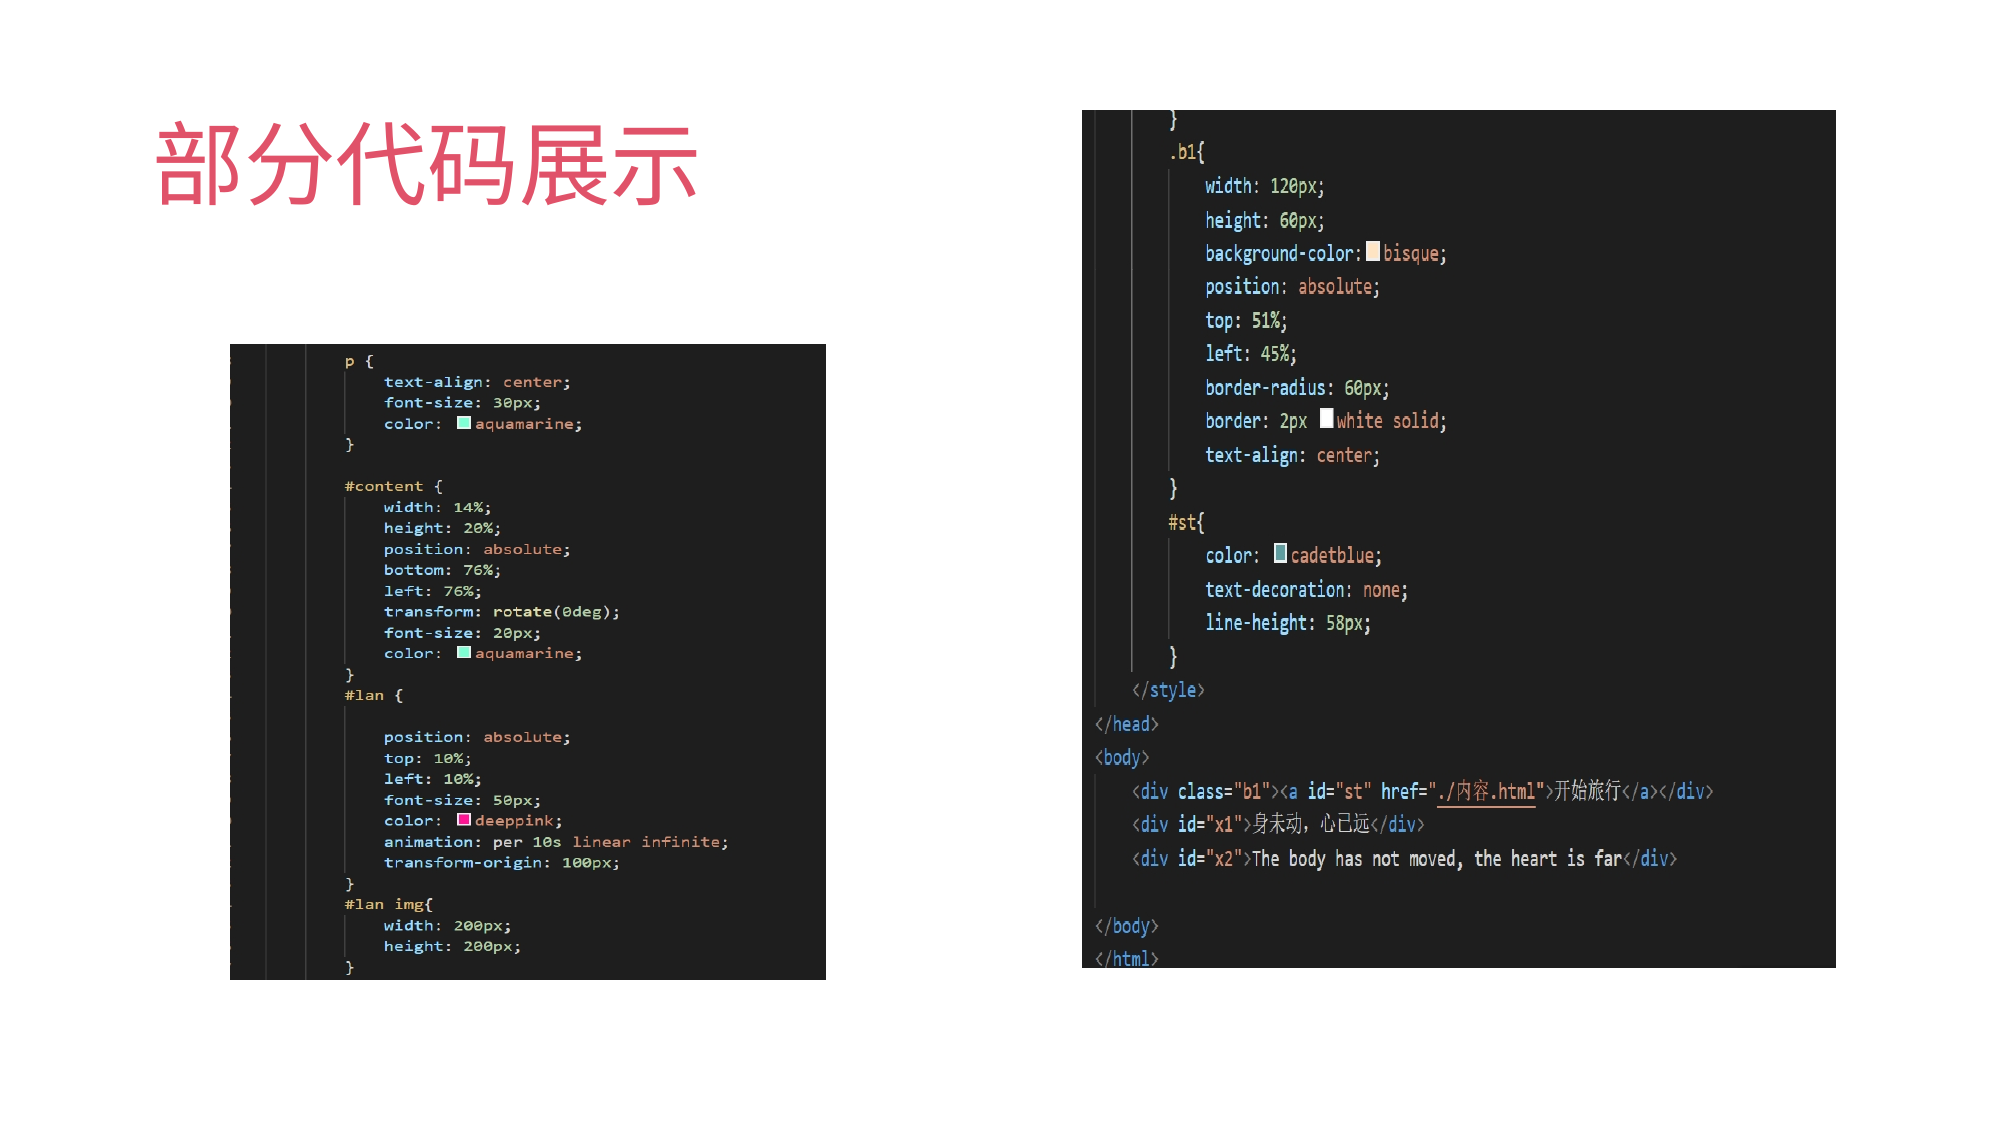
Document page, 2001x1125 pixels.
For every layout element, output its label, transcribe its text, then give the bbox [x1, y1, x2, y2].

picture [1081, 110, 1837, 969]
title 部分代码展示 [137, 59, 980, 278]
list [229, 343, 826, 980]
